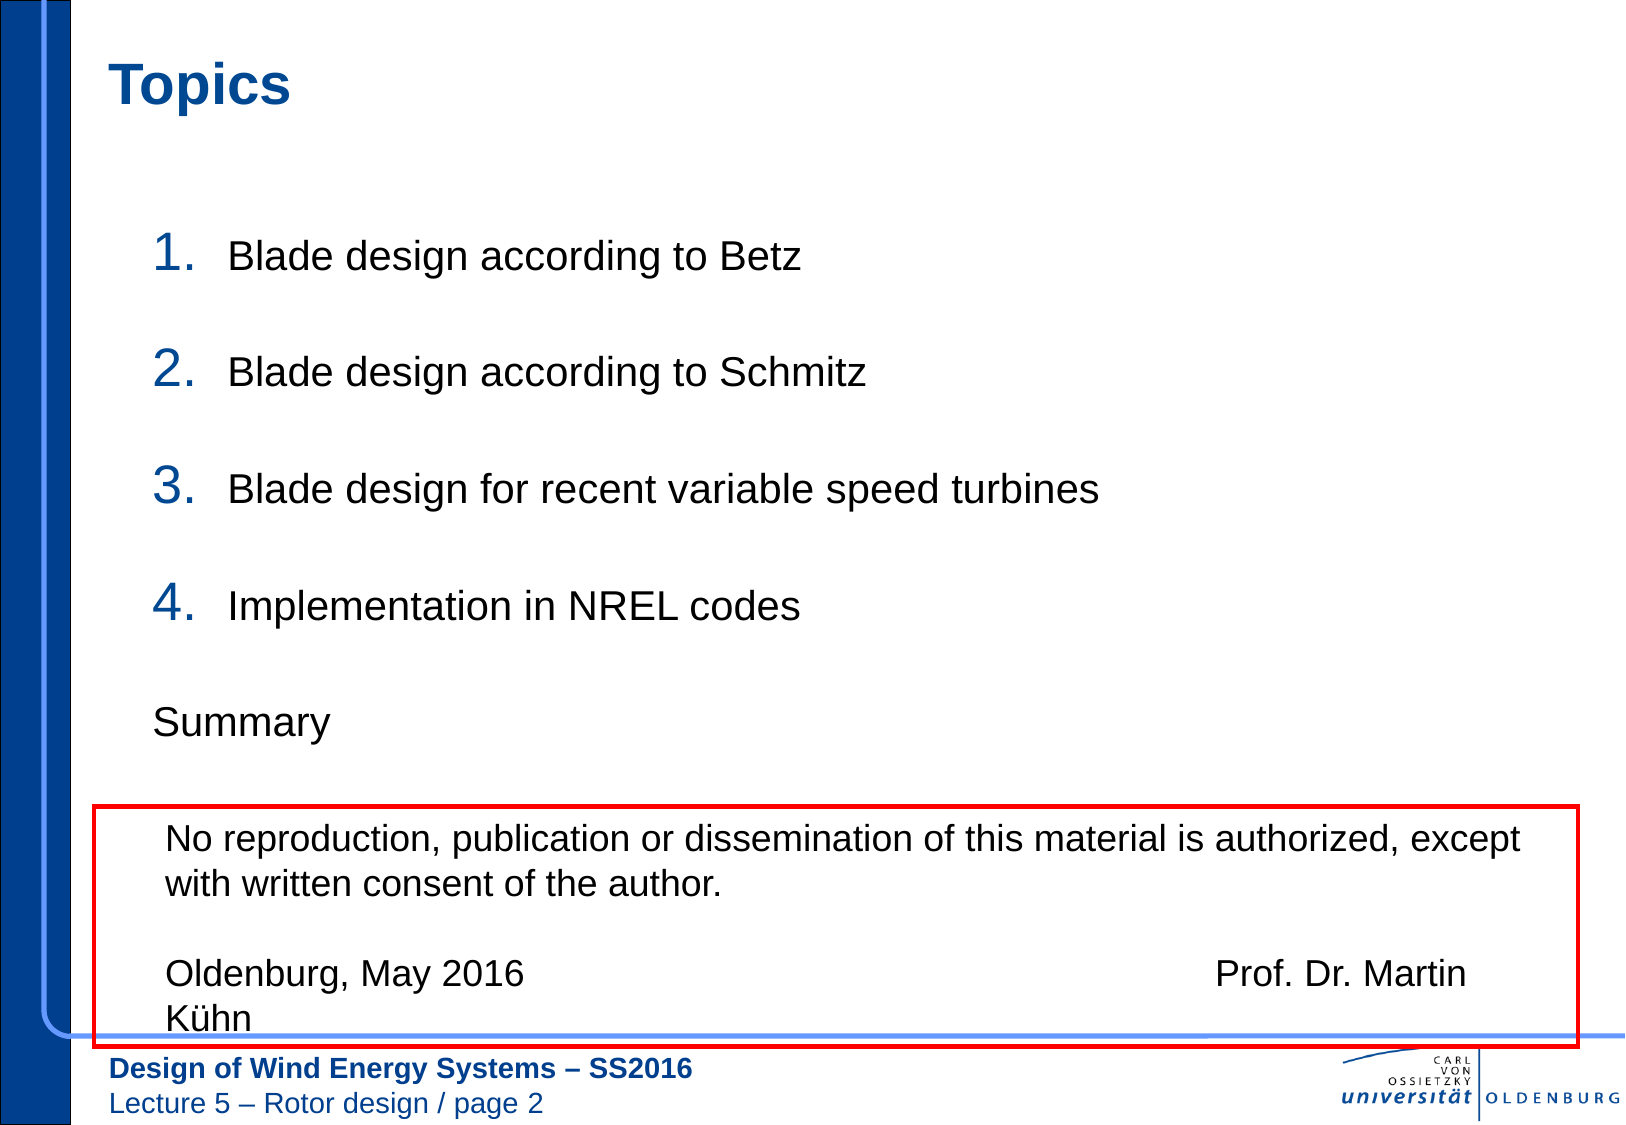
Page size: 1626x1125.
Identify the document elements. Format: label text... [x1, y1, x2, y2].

list Blade design according to Betz Blade design according to Schmitz Blade design for recent variable speed turbines Implementation in NREL codes Summary [136, 162, 1600, 1026]
picture [1340, 1042, 1620, 1122]
text_box No reproduction, publication or dissemination of this material is authorized, except with written consent of the author. Oldenburg, May 2016 Prof. Dr. Martin Kühn [94, 806, 1578, 1047]
title Topics [93, 21, 1599, 142]
